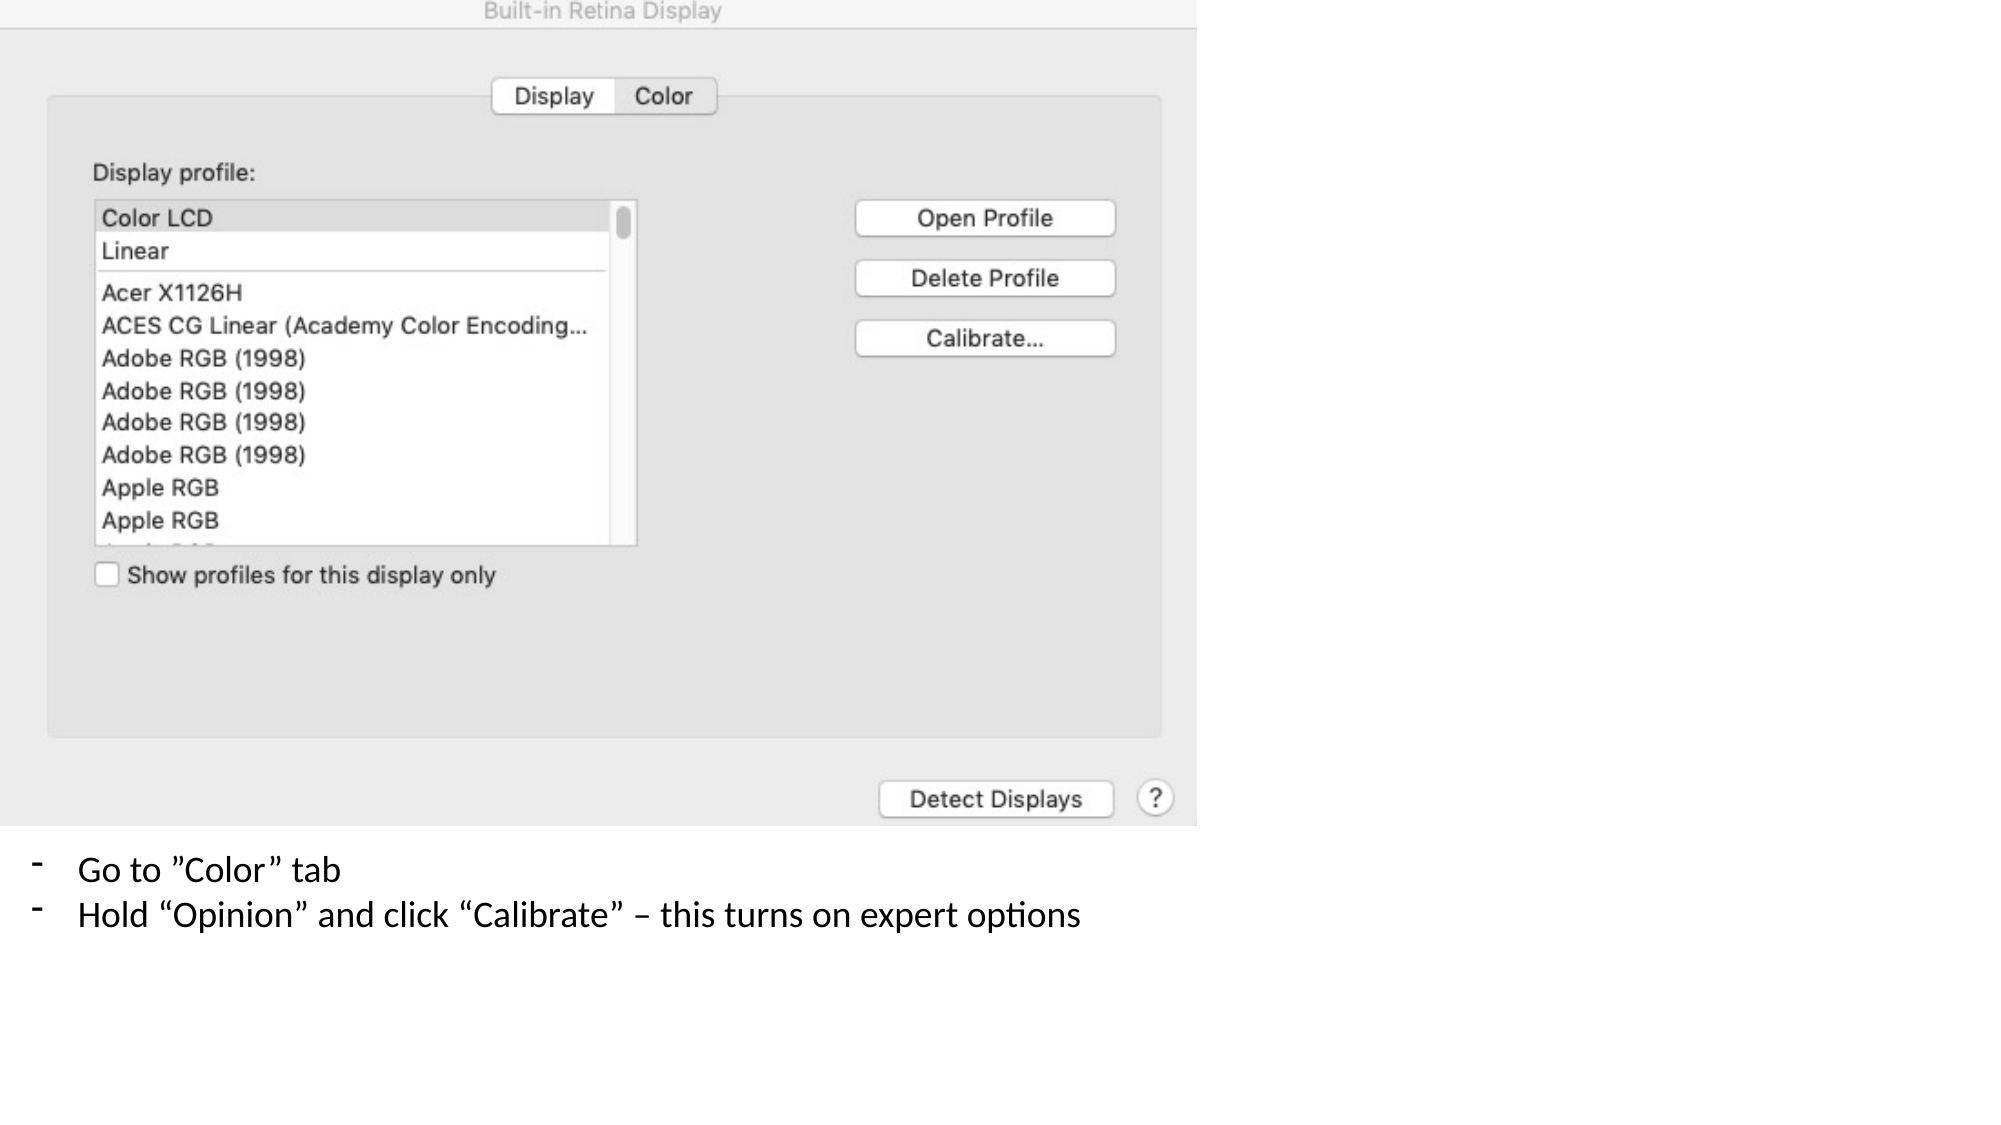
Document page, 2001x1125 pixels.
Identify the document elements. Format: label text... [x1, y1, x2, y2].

picture [0, 0, 1197, 826]
text_box Go to ”Color” tab Hold “Opinion” and click “Calibrate” – this turns on expert options [16, 837, 1930, 987]
